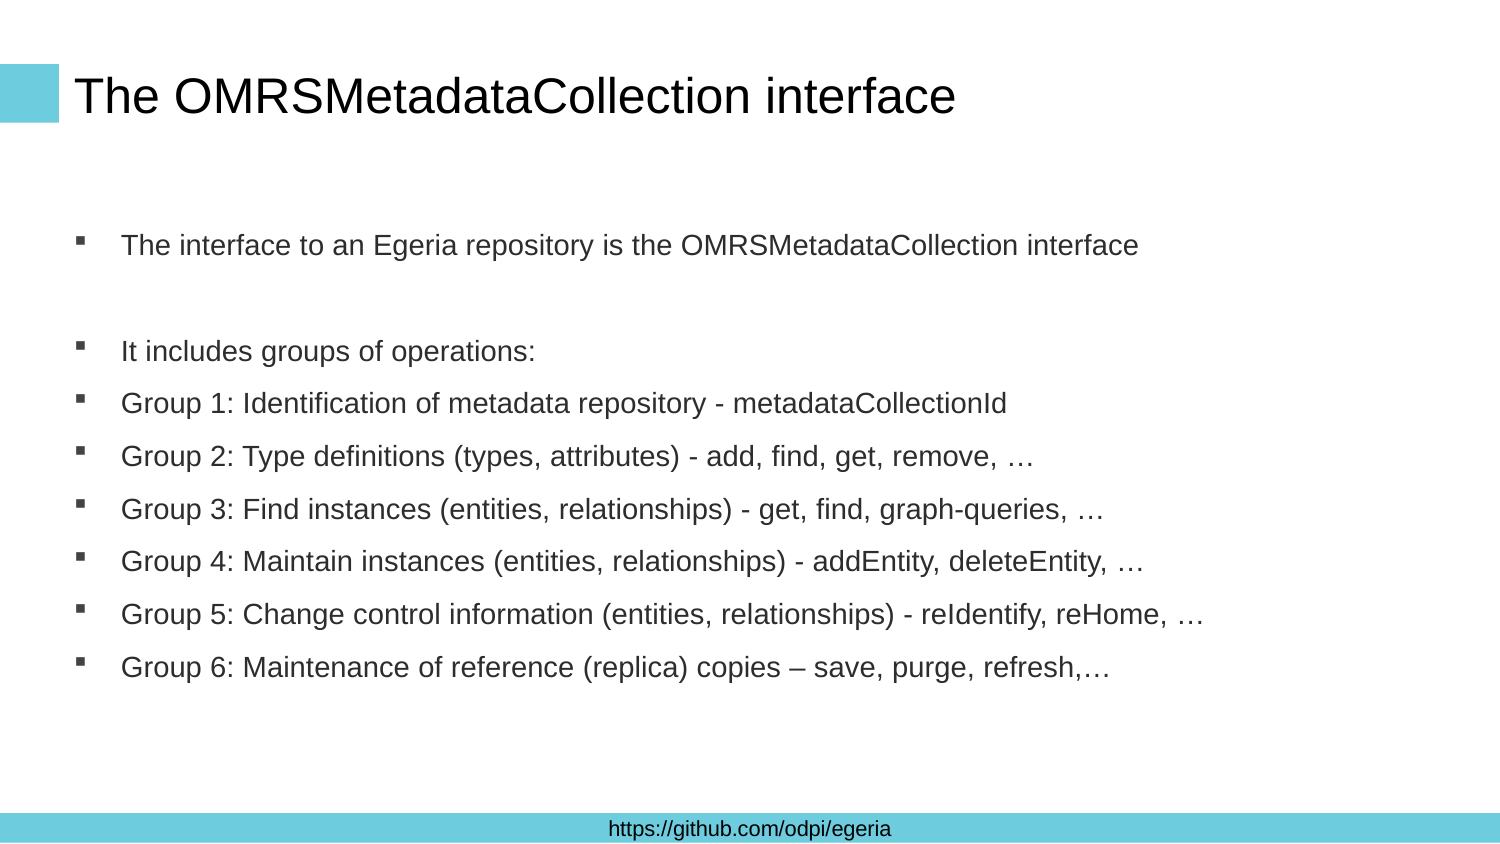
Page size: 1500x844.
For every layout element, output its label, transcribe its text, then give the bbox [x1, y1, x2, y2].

list The interface to an Egeria repository is the OMRSMetadataCollection interface It includes groups of operations: Group 1: Identification of metadata repository - metadataCollectionId Group 2: Type definitions (types, attributes) - add, find, get, remove, … Group 3: Find instances (entities, relationships) - get, find, graph-queries, … Group 4: Maintain instances (entities, relationships) - addEntity, deleteEntity, … Group 5: Change control information (entities, relationships) - reIdentify, reHome, … Group 6: Maintenance of reference (replica) copies – save, purge, refresh,… [58, 206, 1449, 750]
title The OMRSMetadataCollection interface [58, 46, 1449, 140]
